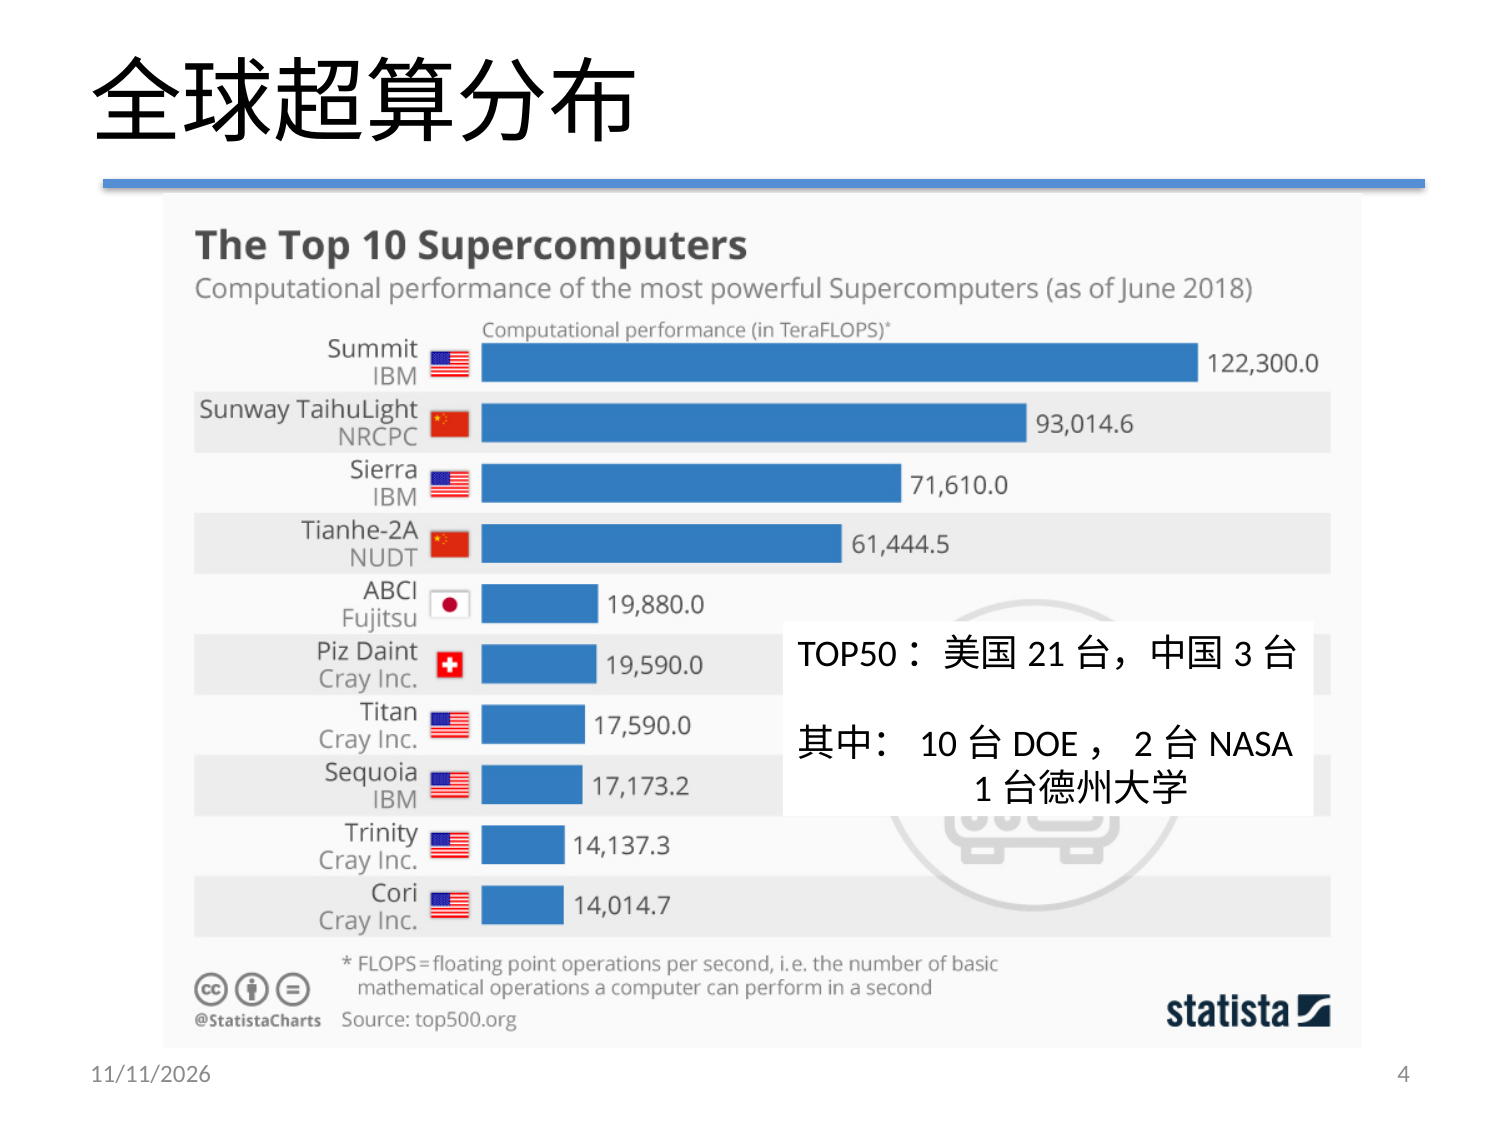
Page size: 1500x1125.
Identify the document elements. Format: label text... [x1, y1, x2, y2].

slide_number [75, 1042, 425, 1103]
slide_number 4 [1074, 1042, 1425, 1103]
picture [163, 193, 1362, 1048]
title 全球超算分布 [75, 28, 1425, 167]
